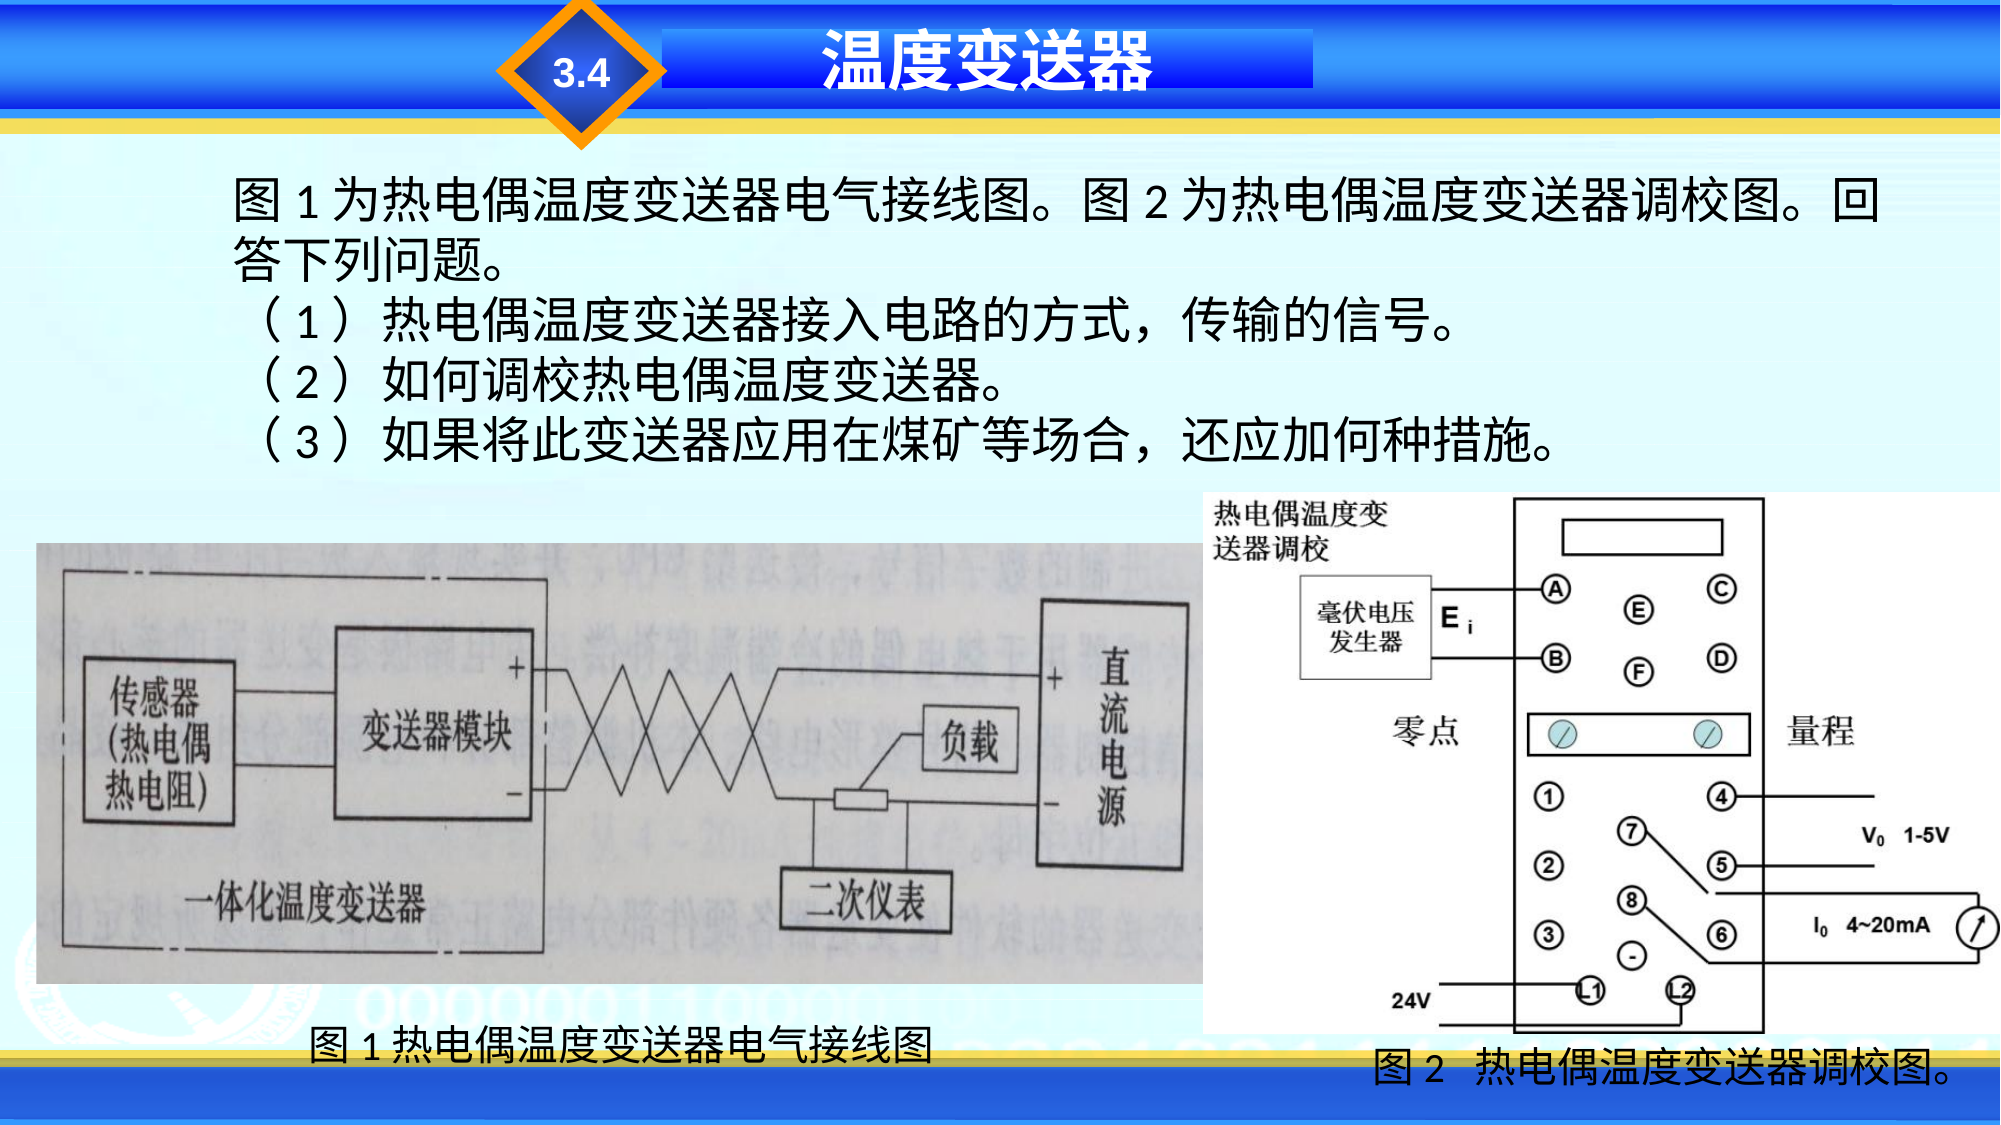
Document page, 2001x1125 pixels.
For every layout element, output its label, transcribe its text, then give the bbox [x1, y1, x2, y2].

text_box 图2 热电偶温度变送器调校图。 [1132, 1033, 1966, 1099]
picture [35, 491, 2000, 1035]
text_box 图1为热电偶温度变送器电气接线图。图2为热电偶温度变送器调校图。回答下列问题。 （1）热电偶温度变送器接入电路的方式，传输的信号。 （2）如何调校热电偶温度变送器。 （3）如果将此变送器应用在煤矿等场合，还应加何种措施。 [217, 161, 1912, 476]
picture [0, 5, 574, 109]
text_box 温度变送器 [661, 29, 1313, 88]
picture [0, 1067, 2000, 1120]
picture [588, 0, 2001, 116]
text_box 3.4 [504, 0, 659, 142]
text_box 图1热电偶温度变送器电气接线图 [93, 1011, 999, 1077]
